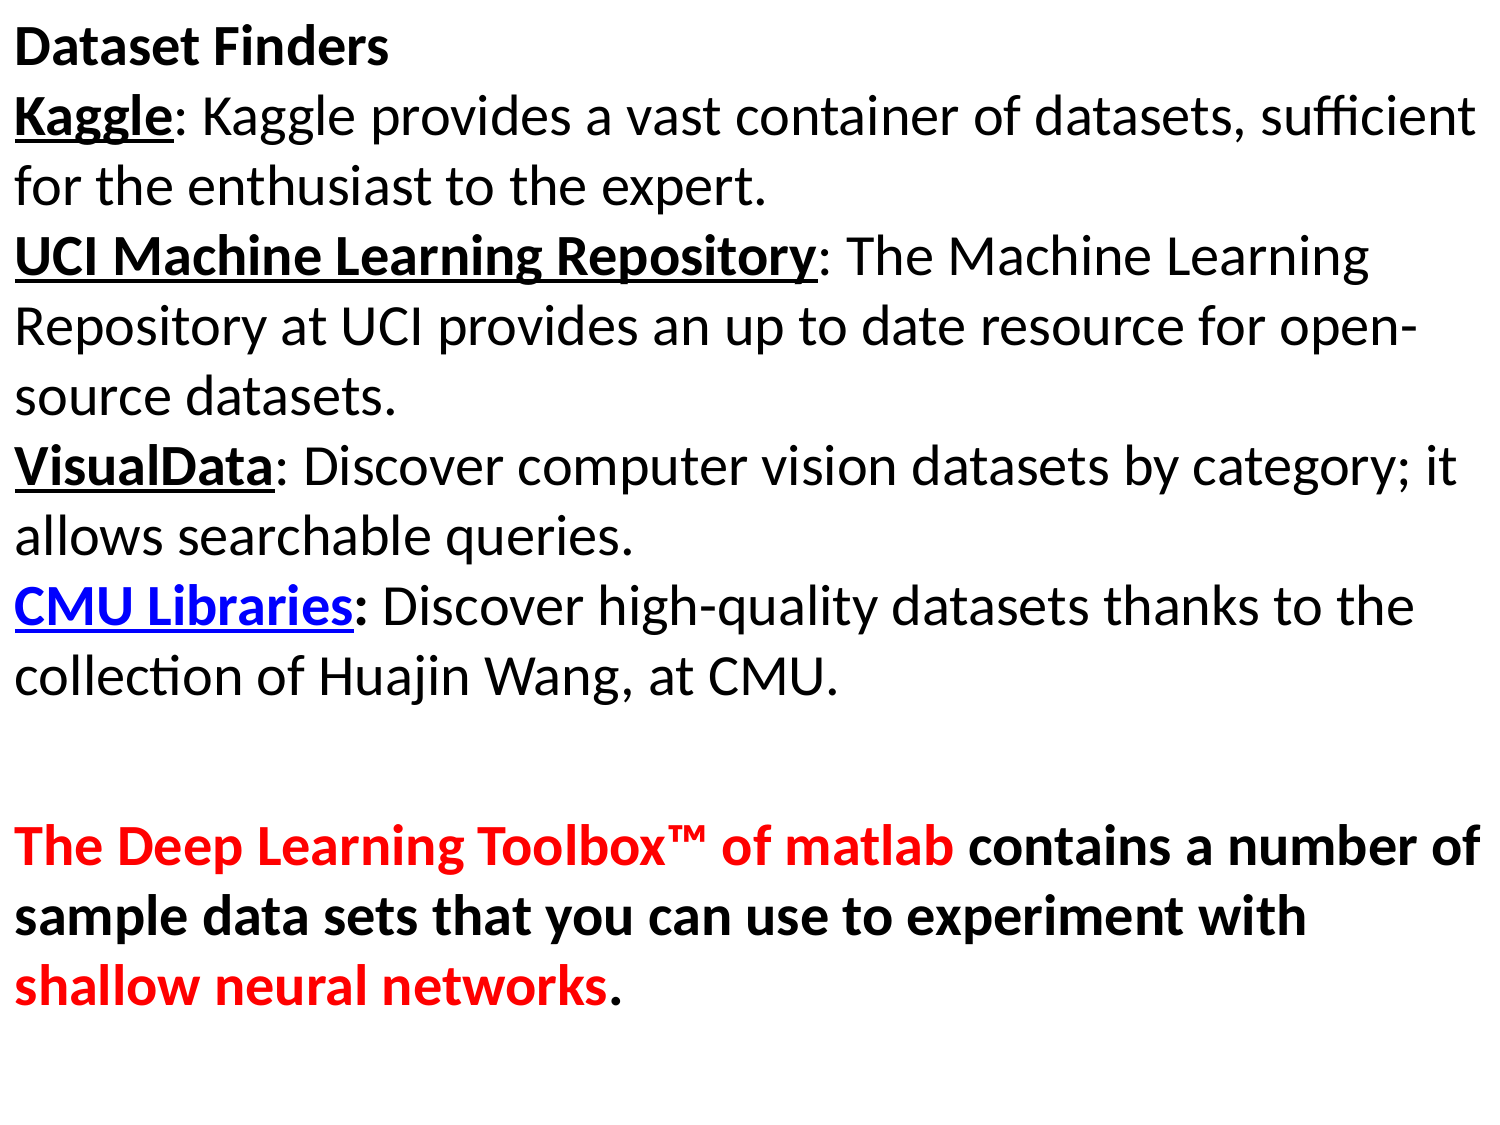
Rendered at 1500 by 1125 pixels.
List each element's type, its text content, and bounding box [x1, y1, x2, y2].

text_box The Deep Learning Toolbox™ of matlab contains a number of sample data sets that you can use to experiment with shallow neural networks. [0, 800, 1500, 1025]
text_box Dataset Finders Kaggle: Kaggle provides a vast container of datasets, sufficient for the enthusiast to the expert. UCI Machine Learning Repository: The Machine Learning Repository at UCI provides an up to date resource for open-source datasets. VisualData: Discover computer vision datasets by category; it allows searchable queries. CMU Libraries: Discover high-quality datasets thanks to the collection of Huajin Wang, at CMU. [0, 0, 1500, 800]
